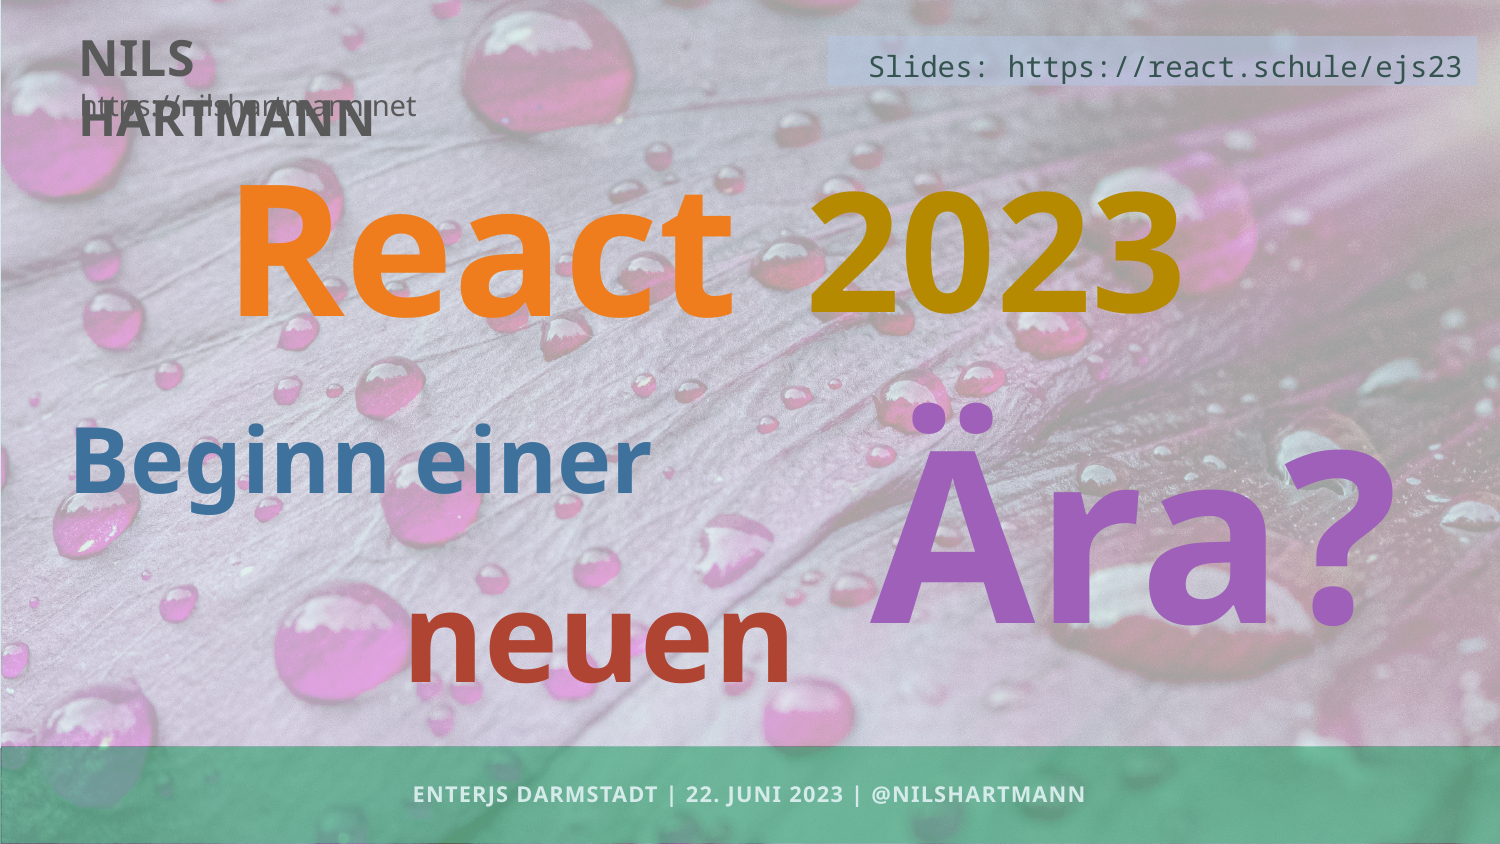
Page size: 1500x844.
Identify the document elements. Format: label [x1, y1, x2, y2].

picture [1, 0, 1500, 844]
text_box [63, 19, 475, 131]
